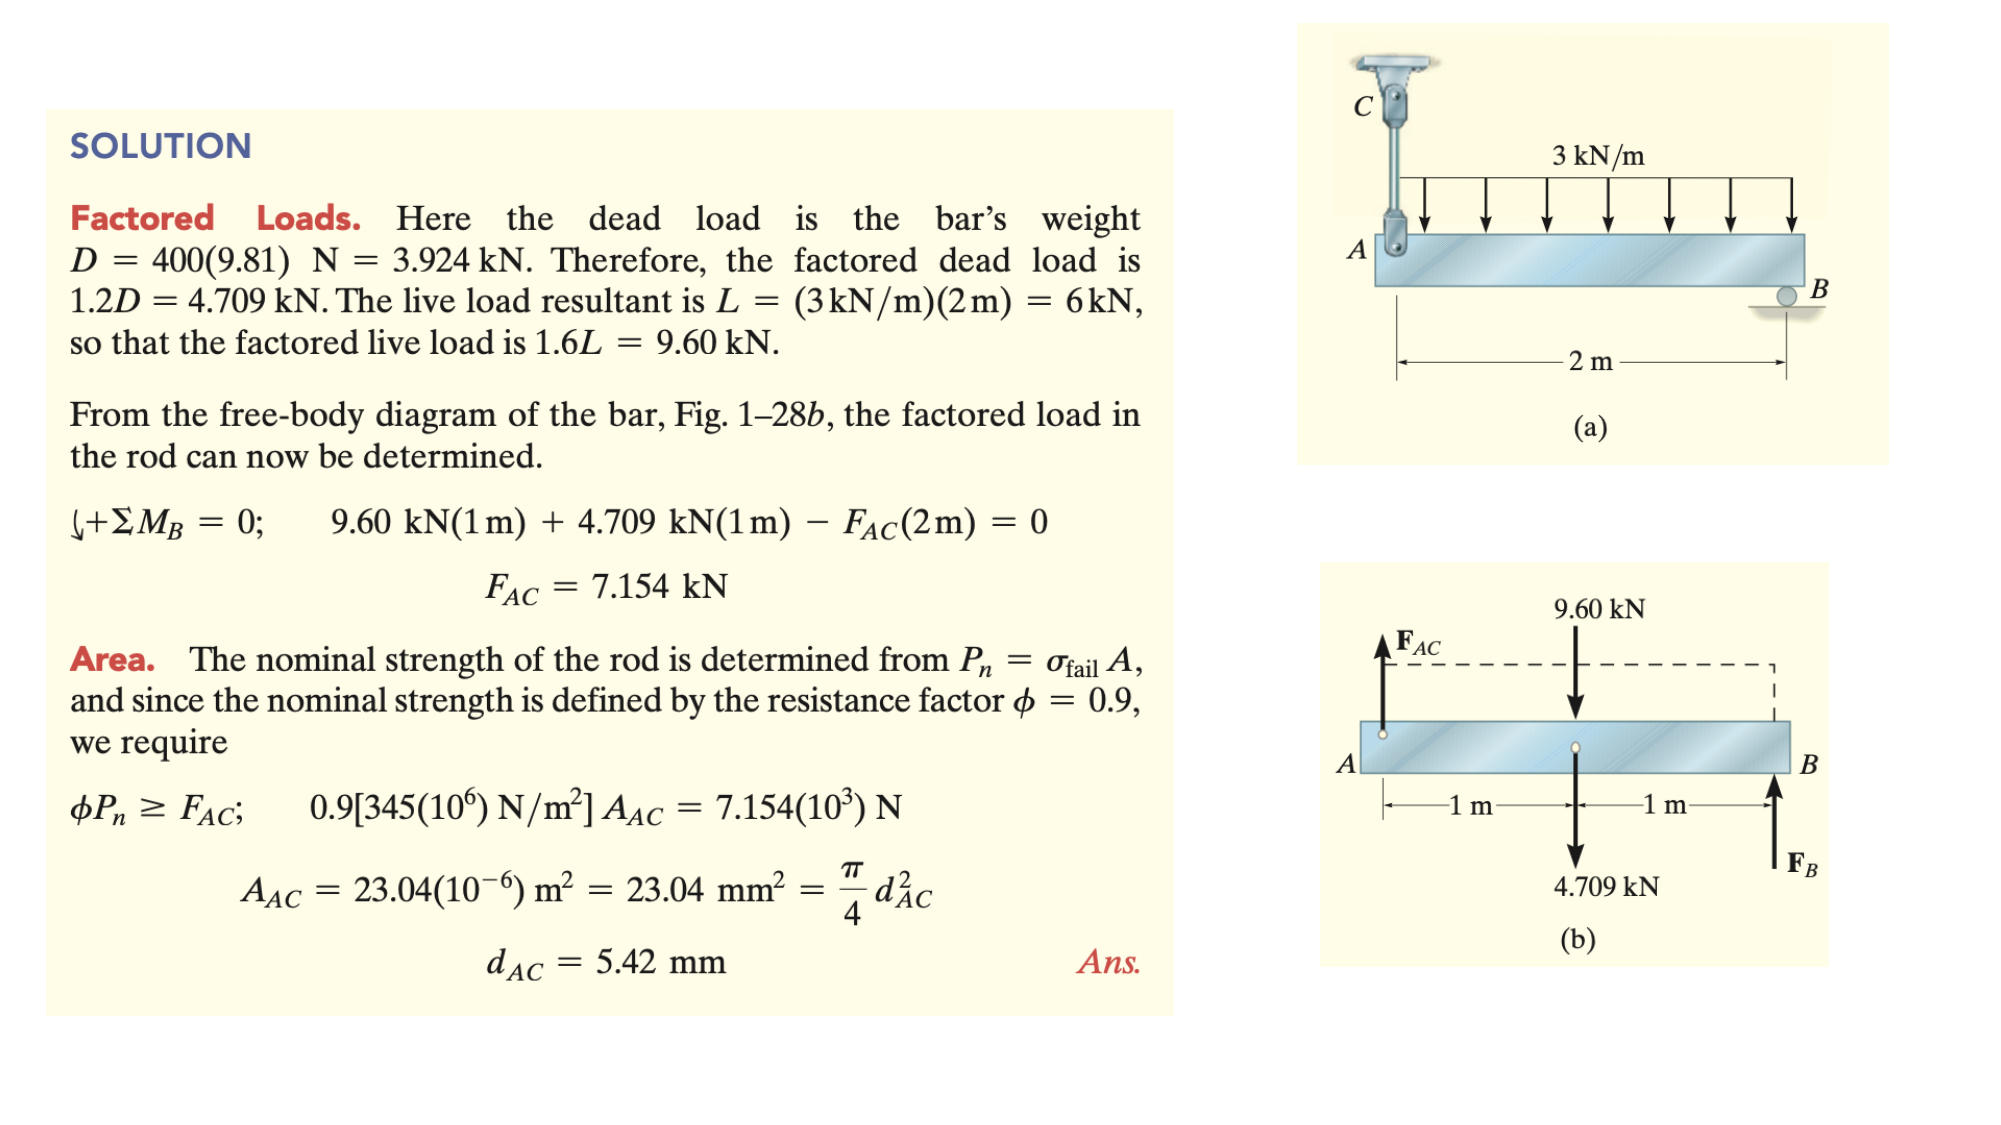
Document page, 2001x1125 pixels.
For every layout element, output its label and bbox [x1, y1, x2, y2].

picture [1320, 562, 1829, 967]
picture [46, 109, 1174, 1016]
picture [1297, 23, 1889, 465]
